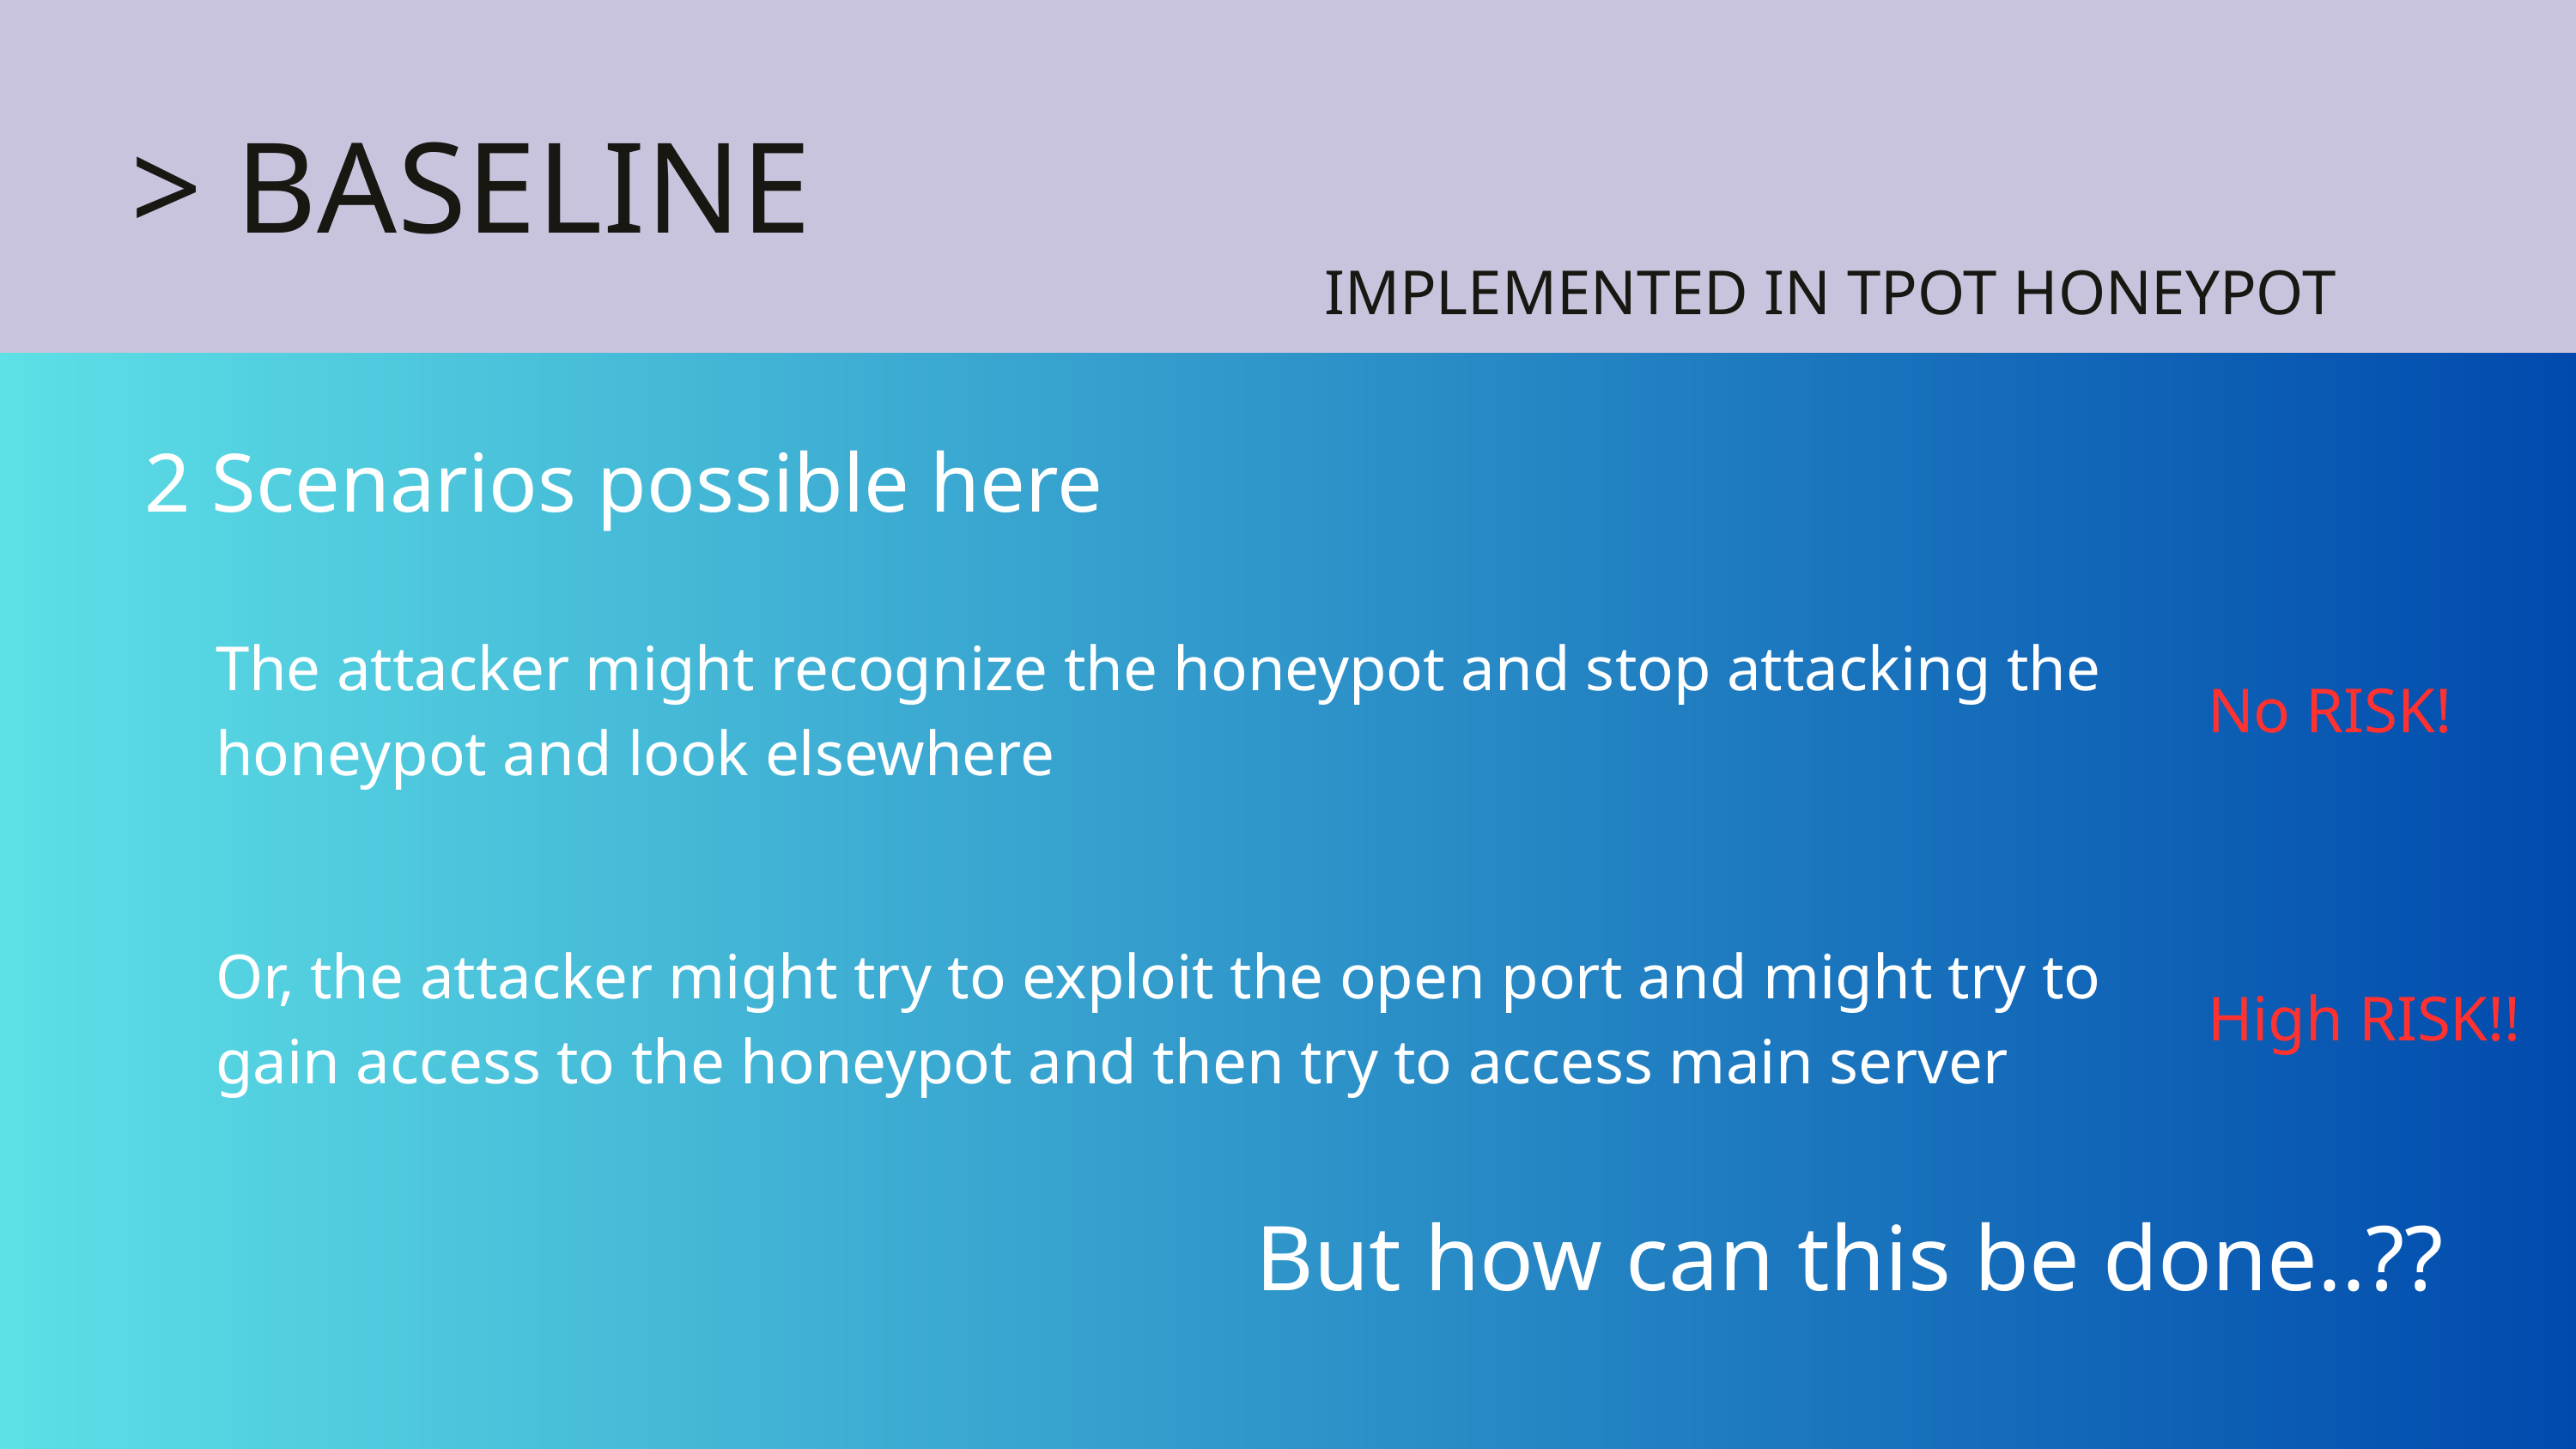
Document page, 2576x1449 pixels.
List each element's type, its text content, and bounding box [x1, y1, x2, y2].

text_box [0, 0, 2576, 353]
text_box No RISK! [2208, 659, 2560, 745]
text_box Or, the attacker might try to exploit the open port and might try to gain access to the honeypot and then try to access main server [216, 925, 2202, 1096]
text_box The attacker might recognize the honeypot and stop attacking the honeypot and look elsewhere [216, 617, 2202, 788]
text_box 2 Scenarios possible here [144, 415, 2460, 529]
text_box High RISK!! [2208, 967, 2576, 1053]
text_box But how can this be done..?? [1255, 1183, 2554, 1309]
